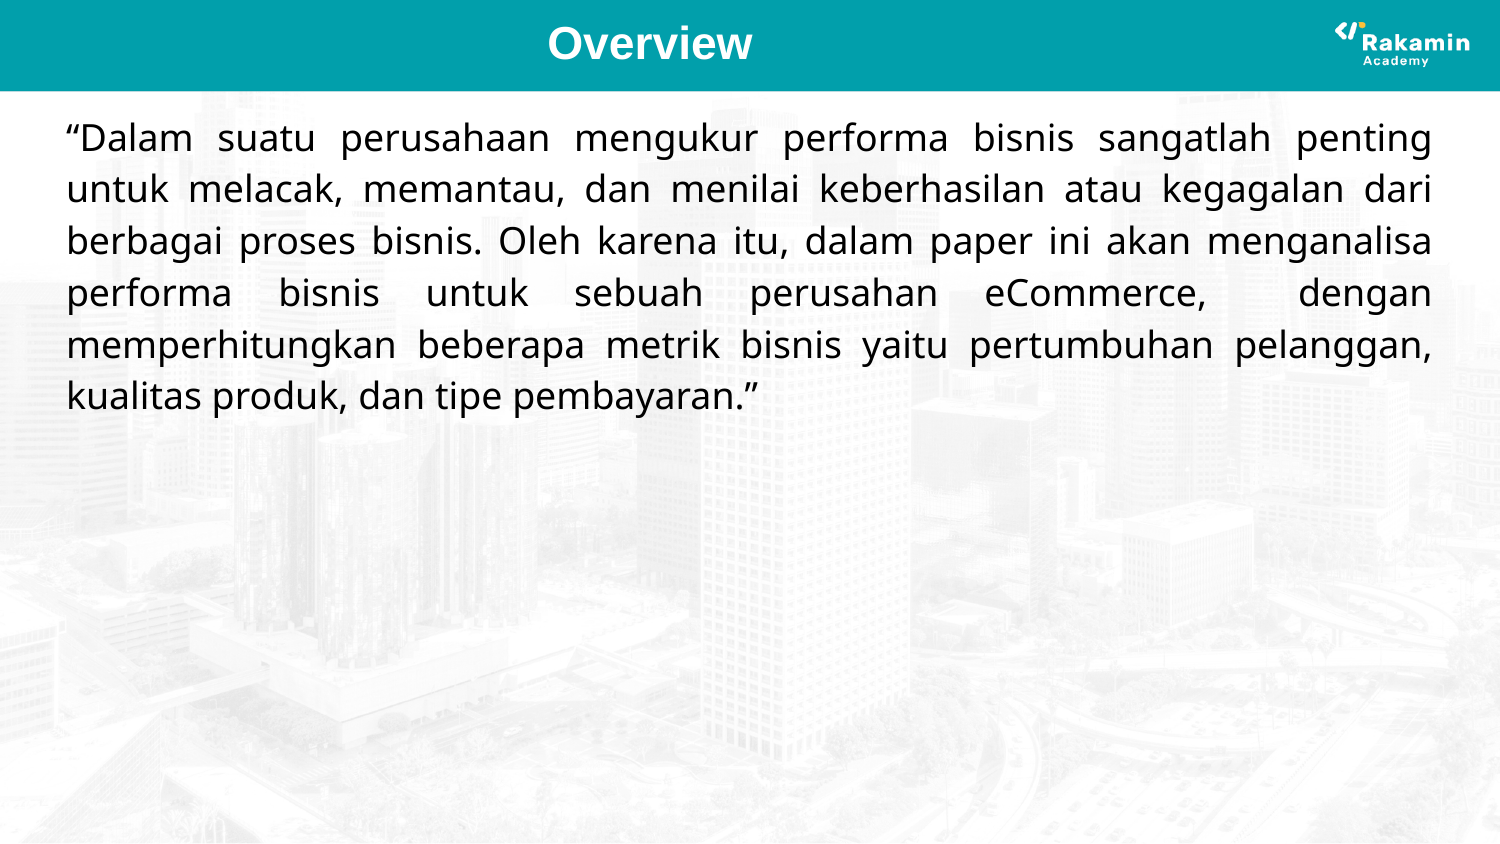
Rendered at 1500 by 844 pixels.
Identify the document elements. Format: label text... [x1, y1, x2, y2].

picture [0, 0, 1500, 844]
list “Dalam suatu perusahaan mengukur performa bisnis sangatlah penting untuk melacak, memantau, dan menilai keberhasilan atau kegagalan dari berbagai proses bisnis. Oleh karena itu, dalam paper ini akan menganalisa performa bisnis untuk sebuah perusahan eCommerce, dengan memperhitungkan beberapa metrik bisnis yaitu pertumbuhan pelanggan, kualitas produk, dan tipe pembayaran.” [51, 91, 1449, 595]
title Overview [0, 0, 1301, 92]
